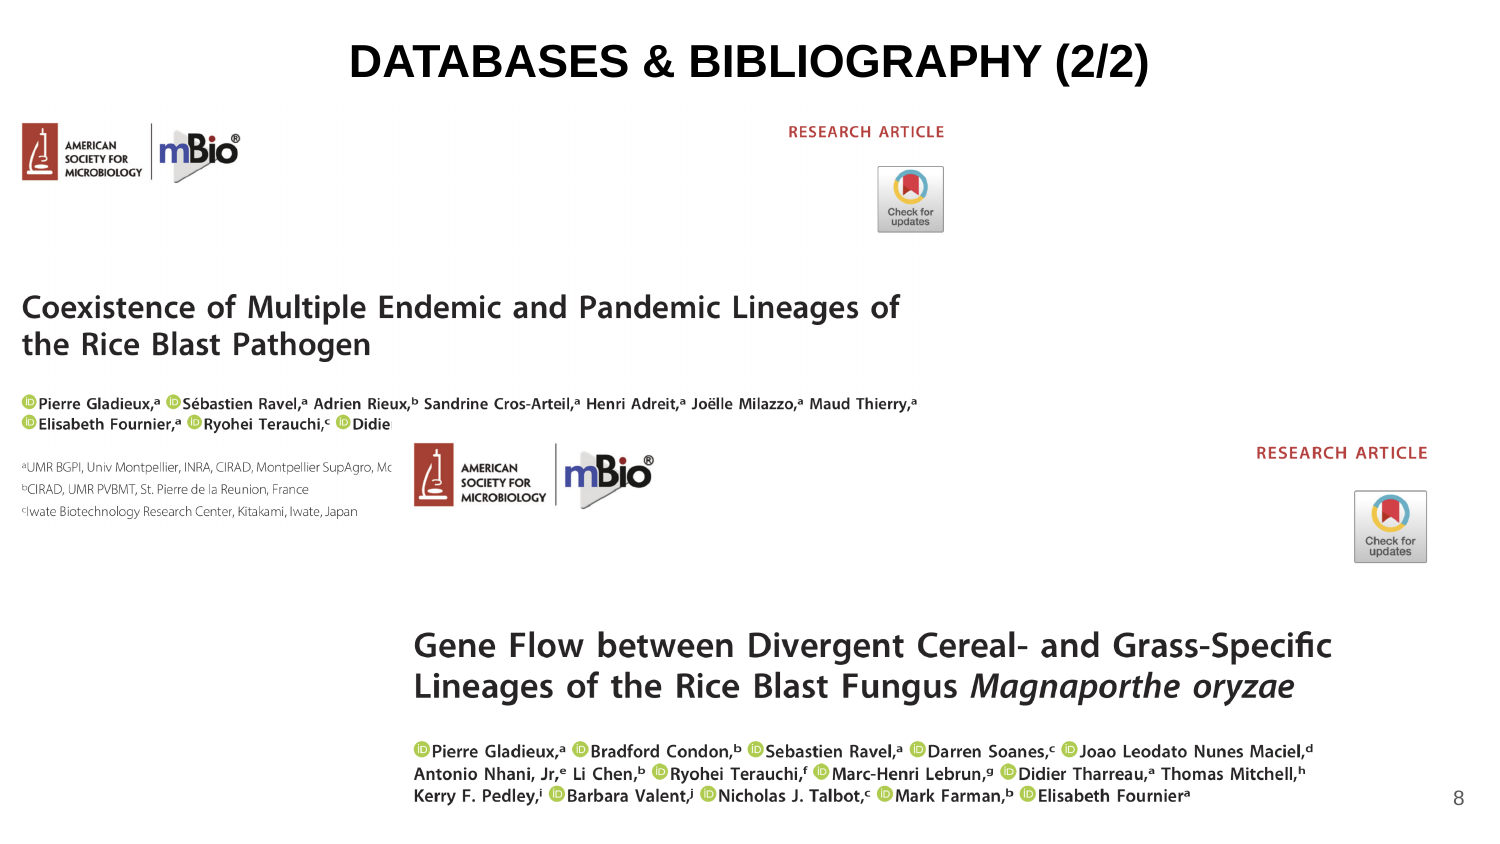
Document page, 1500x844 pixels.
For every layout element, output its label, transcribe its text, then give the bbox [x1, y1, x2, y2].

picture [5, 98, 1450, 833]
text_box DATABASES & BIBLIOGRAPHY (2/2) [51, 16, 1449, 110]
text_box 7 [1455, 764, 1480, 830]
